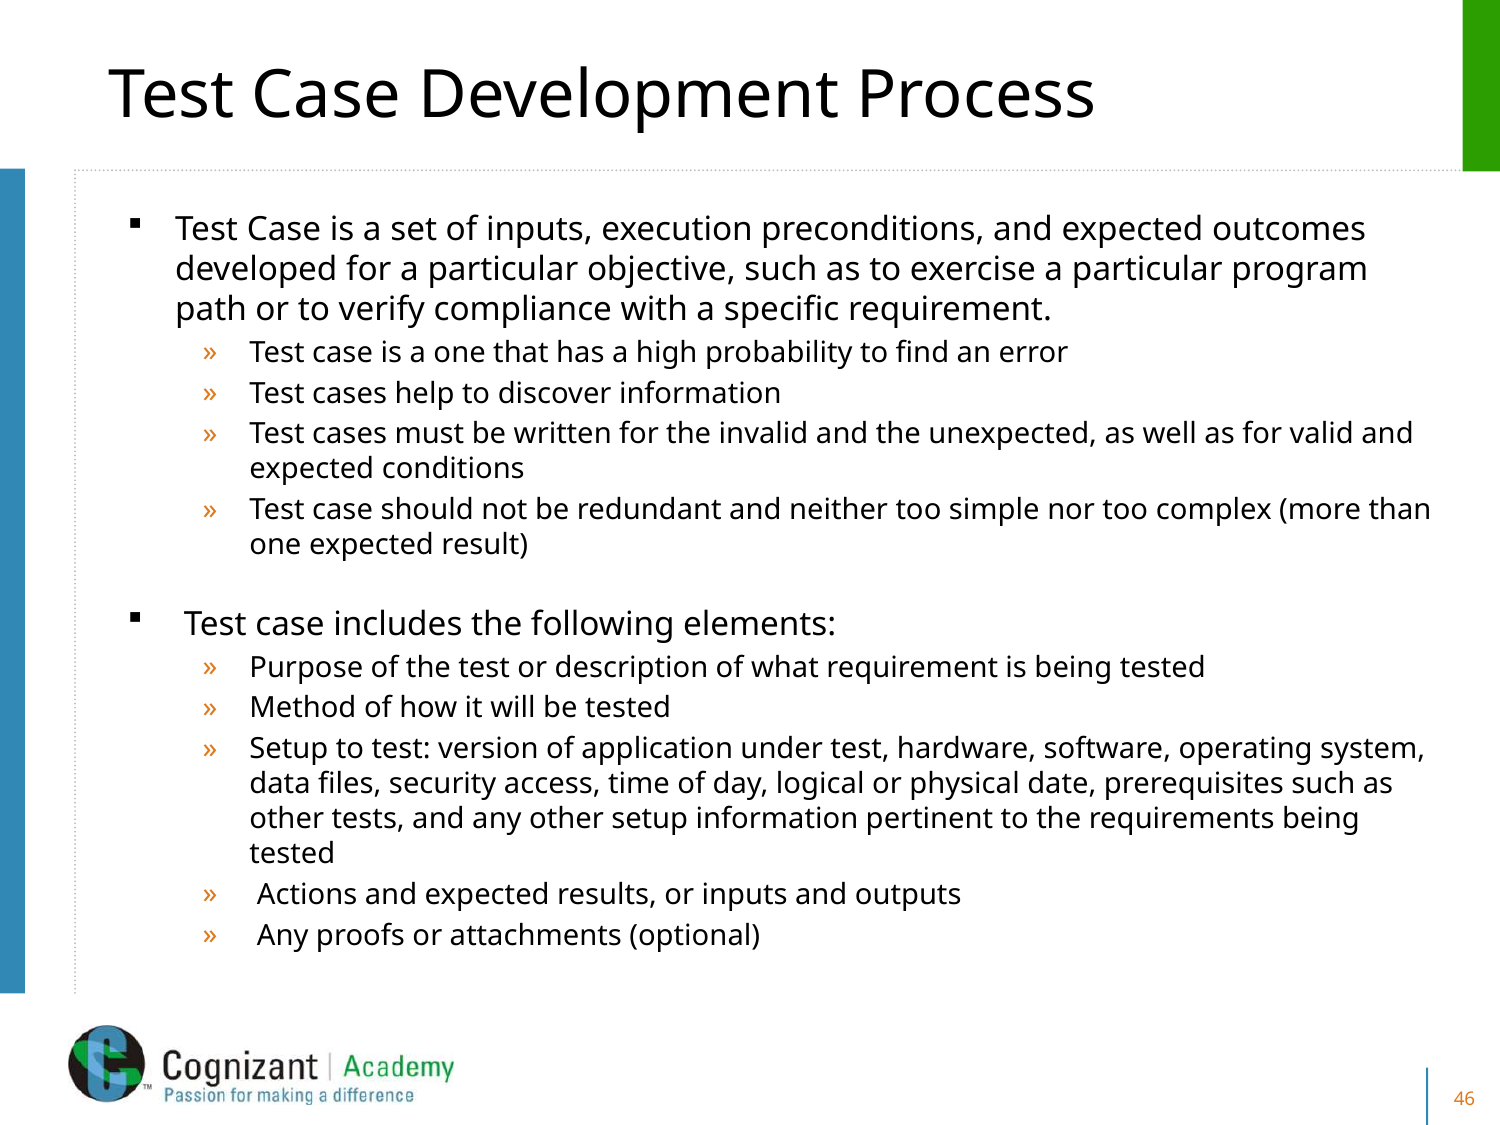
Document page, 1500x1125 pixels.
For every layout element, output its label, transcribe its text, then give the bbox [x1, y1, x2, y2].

picture [68, 1025, 454, 1105]
list Test Case is a set of inputs, execution preconditions, and expected outcomes developed for a particular objective, such as to exercise a particular program path or to verify compliance with a specific requirement. Test case is a one that has a high probability to find an error Test cases help to discover information Test cases must be written for the invalid and the unexpected, as well as for valid and expected conditions Test case should not be redundant and neither too simple nor too complex (more than one expected result) Test case includes the following elements: Purpose of the test or description of what requirement is being tested Method of how it will be tested Setup to test: version of application under test, hardware, software, operating system, data files, security access, time of day, logical or physical date, prerequisites such as other tests, and any other setup information pertinent to the requirements being tested Actions and expected results, or inputs and outputs Any proofs or attachments (optional) [112, 199, 1463, 1013]
title Test Case Development Process [93, 40, 1319, 142]
slide_number 46 [1434, 1078, 1496, 1117]
